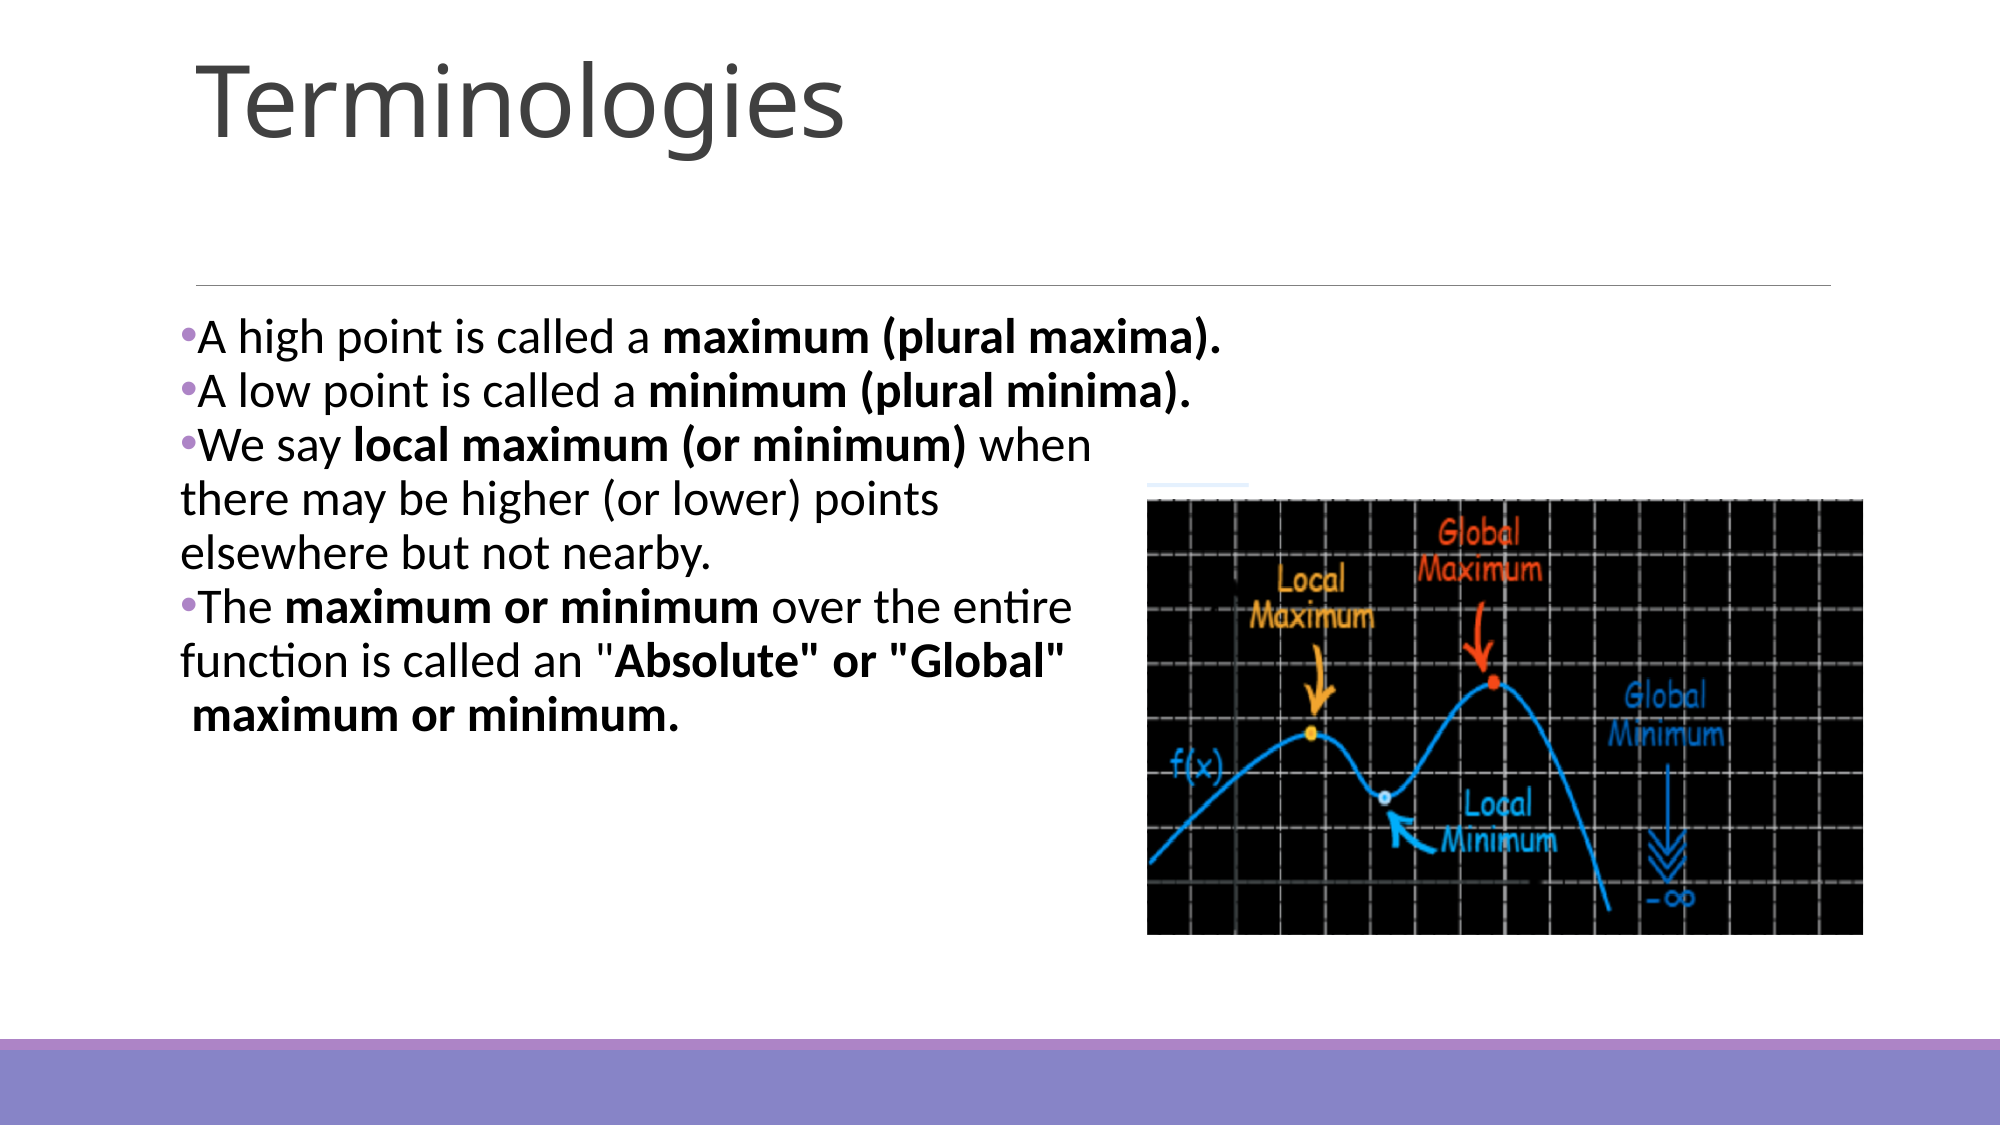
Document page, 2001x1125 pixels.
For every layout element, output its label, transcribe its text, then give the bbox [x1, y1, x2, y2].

list A high point is called a maximum (plural maxima). A low point is called a minimum (plural minima). We say local maximum (or minimum) when there may be higher (or lower) points elsewhere but not nearby. The maximum or minimum over the entire function is called an "Absolute" or "Global" maximum or minimum. [180, 302, 1830, 963]
picture [1146, 483, 1864, 935]
title Terminologies [180, 47, 1830, 285]
